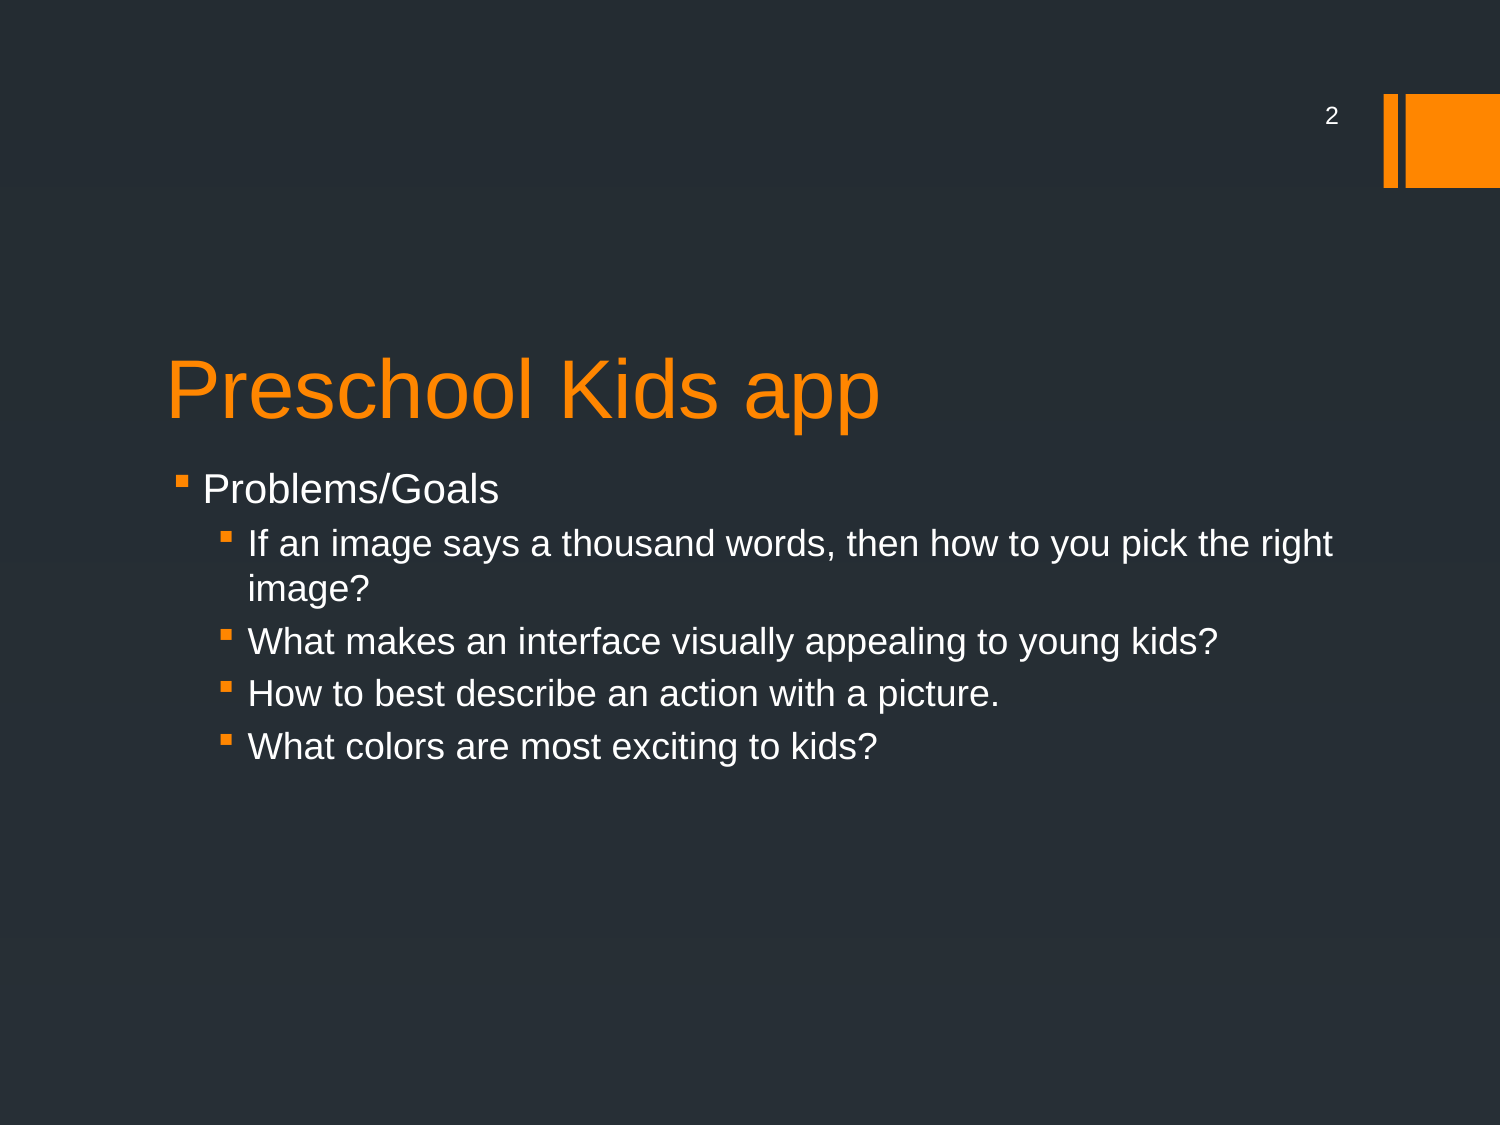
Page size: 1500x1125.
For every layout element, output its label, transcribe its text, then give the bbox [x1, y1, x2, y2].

title Preschool Kids app [150, 253, 1350, 443]
slide_number 2 [1199, 90, 1355, 140]
list Problems/Goals If an image says a thousand words, then how to you pick the right image? What makes an interface visually appealing to young kids? How to best describe an action with a picture. What colors are most exciting to kids? [150, 454, 1350, 1035]
